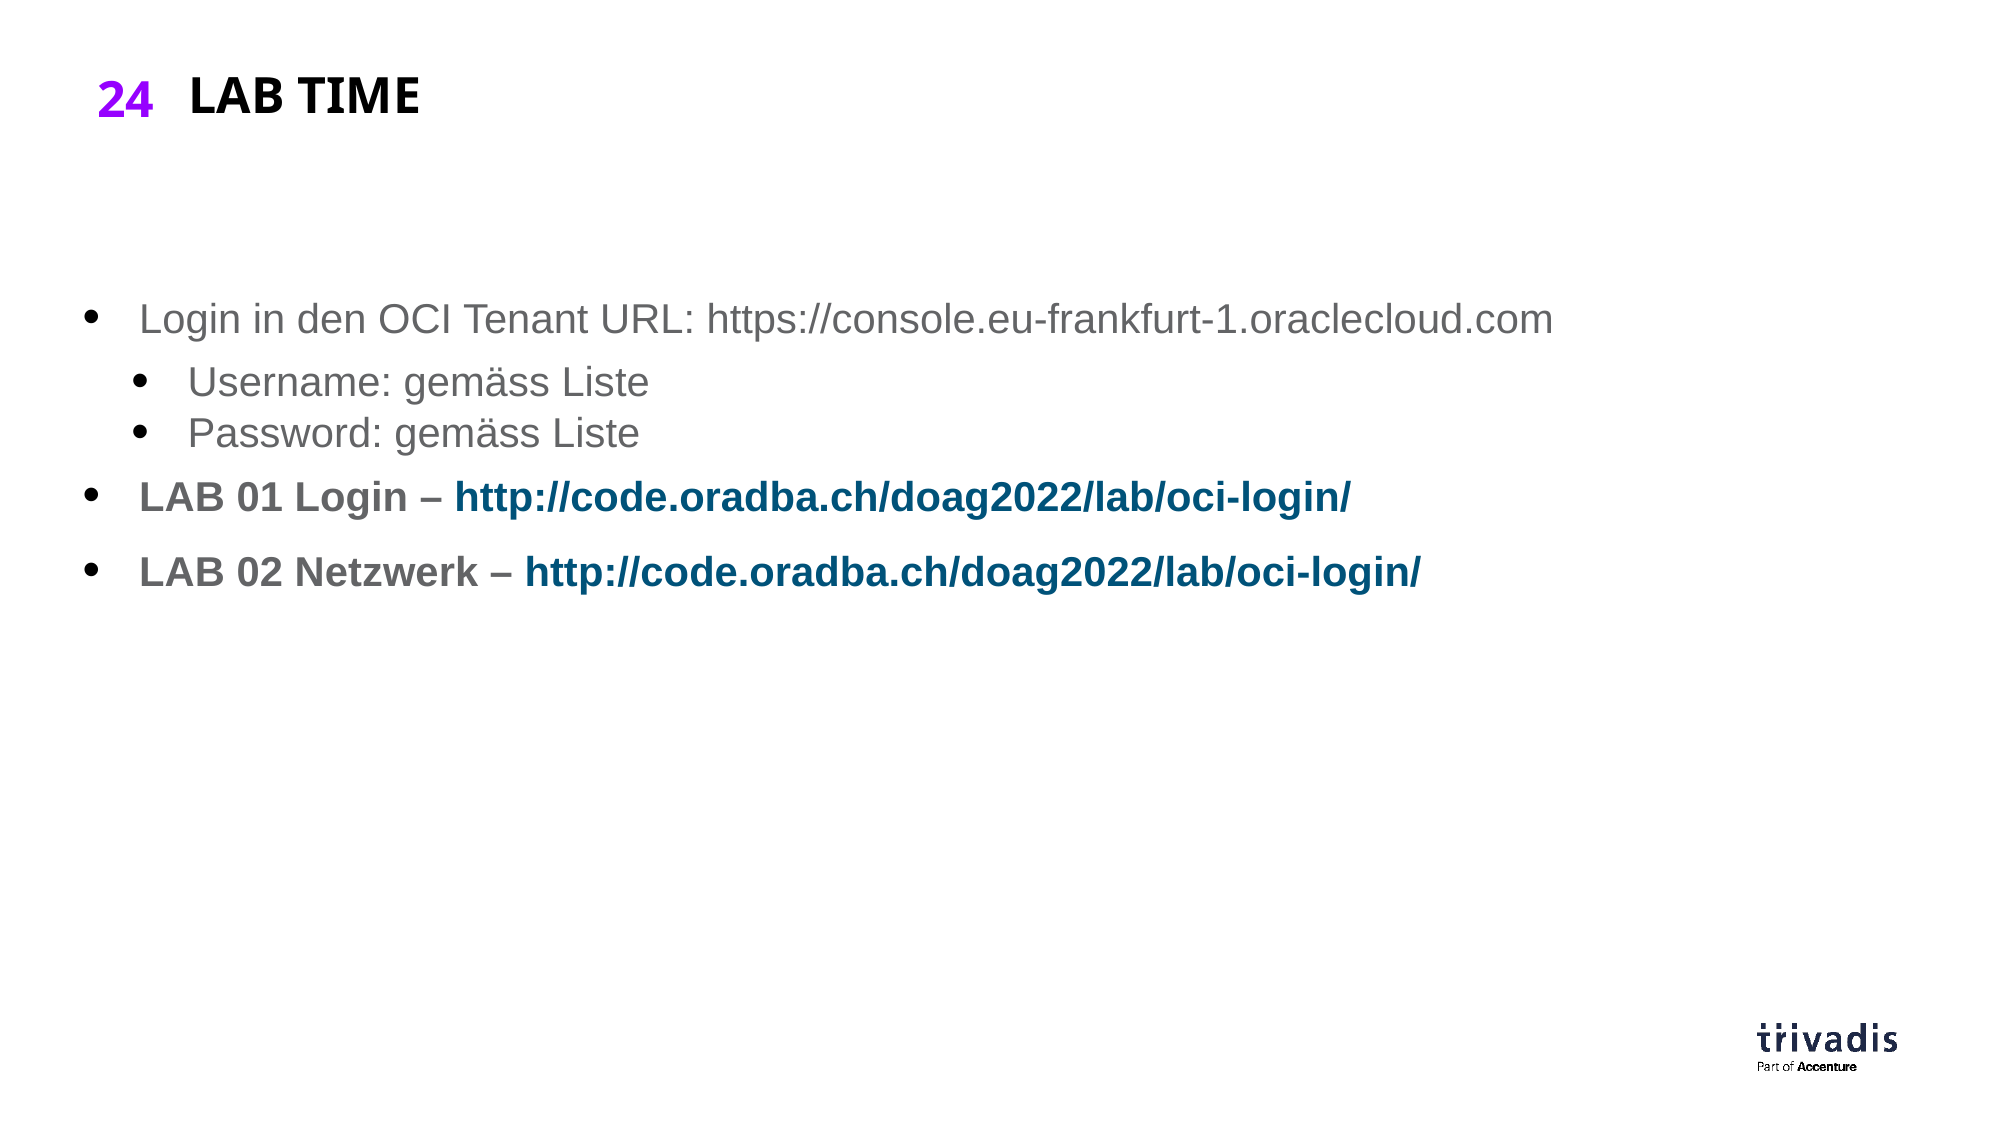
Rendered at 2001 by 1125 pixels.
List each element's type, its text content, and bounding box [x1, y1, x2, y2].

picture [1757, 1062, 1897, 1071]
title Lab time [170, 63, 1933, 136]
list Login in den OCI Tenant URL: https://console.eu-frankfurt-1.oraclecloud.com​ Username: gemäss List​e Password: gemäss Liste LAB 01 Login – http://code.oradba.ch/doag2022/lab/oci-login/ LAB 02 Netzwerk – http://code.oradba.ch/doag2022/lab/oci-login/ [65, 284, 1933, 1062]
